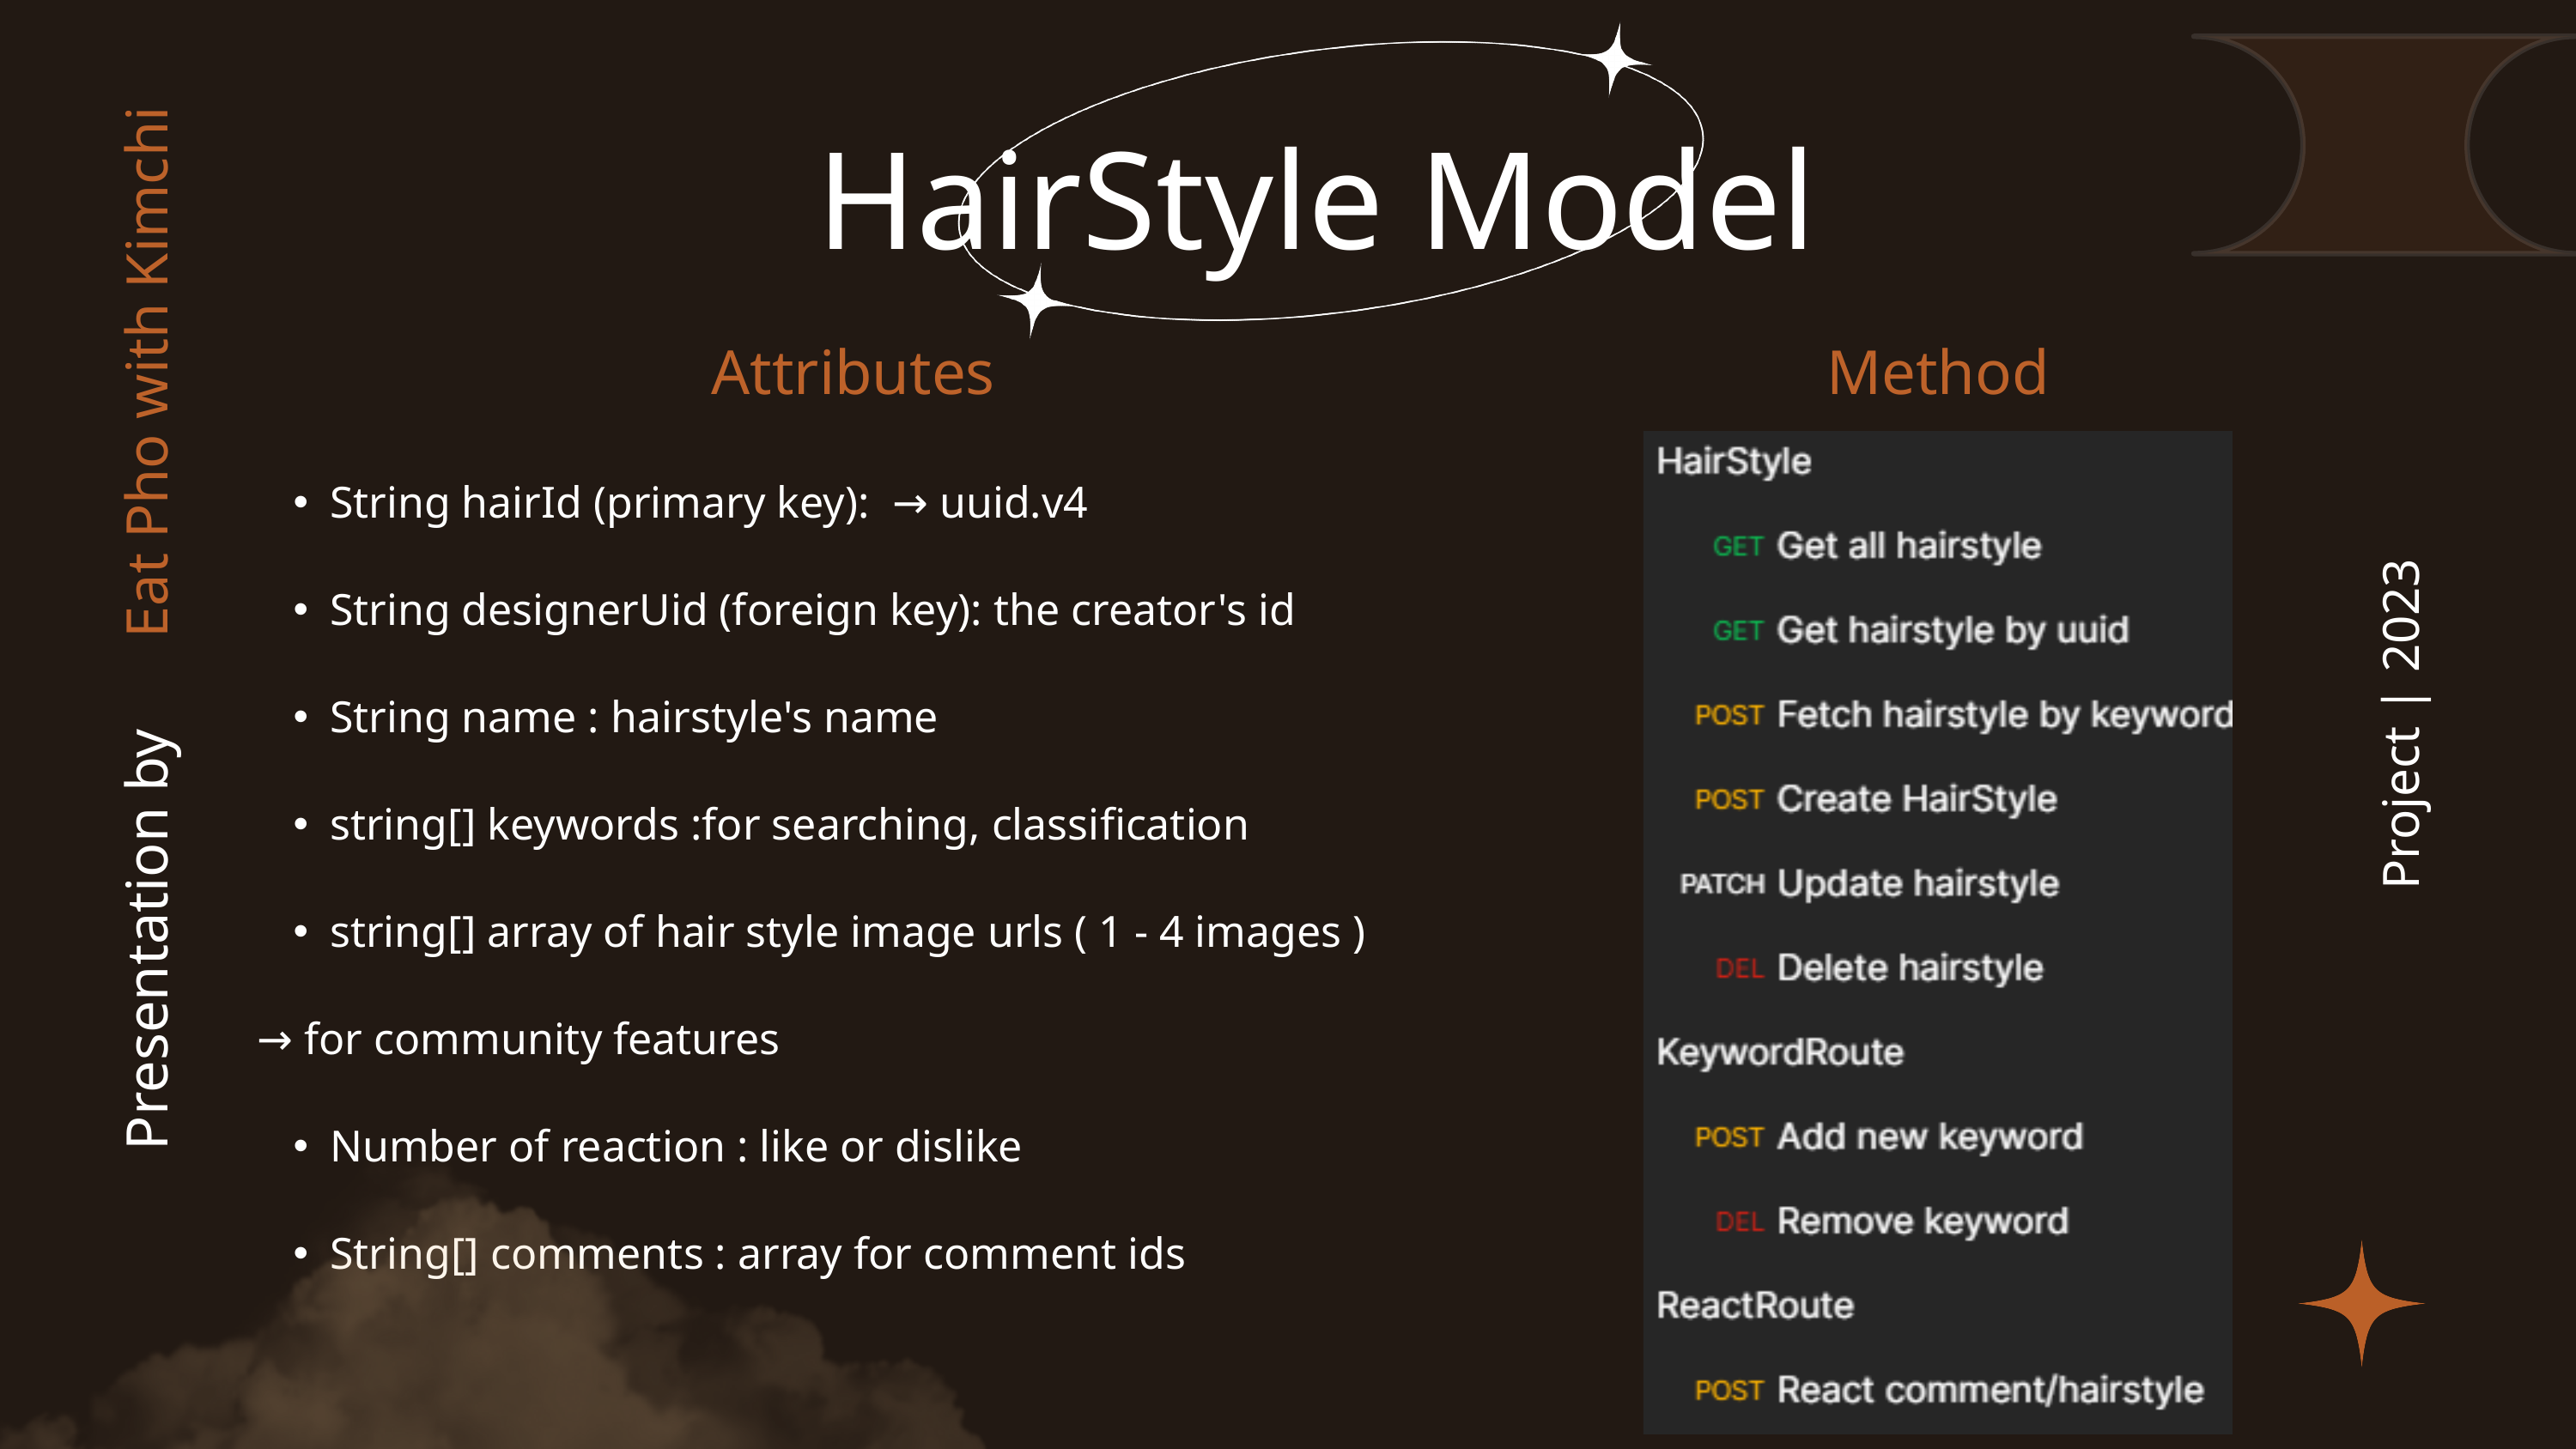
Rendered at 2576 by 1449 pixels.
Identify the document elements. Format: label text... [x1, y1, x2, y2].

picture [2297, 1239, 2427, 1368]
text_box Attributes [357, 321, 1350, 407]
text_box Eat Pho with Kimchi [99, 106, 179, 756]
text_box Presentation by [99, 756, 179, 1070]
text_box Project | 2023 [2359, 355, 2430, 1094]
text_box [2085, 36, 2576, 254]
picture [0, 1072, 1144, 1449]
text_box HairStyle Model [1701, 138, 2028, 276]
text_box HairStyle Model [605, 138, 959, 276]
picture [941, 0, 1722, 391]
picture [1481, 407, 2233, 1434]
text_box String hairId (primary key): → uuid.v4 String designerUid (foreign key): the creator's id String name : hairstyle's name string[] keywords :for searching, classification string[] array of hair style image urls ( 1 - 4 images ) → for community features Number of reaction : like or dislike String[] comments : array for comment ids [257, 419, 1553, 1278]
text_box Method [1376, 321, 2500, 407]
